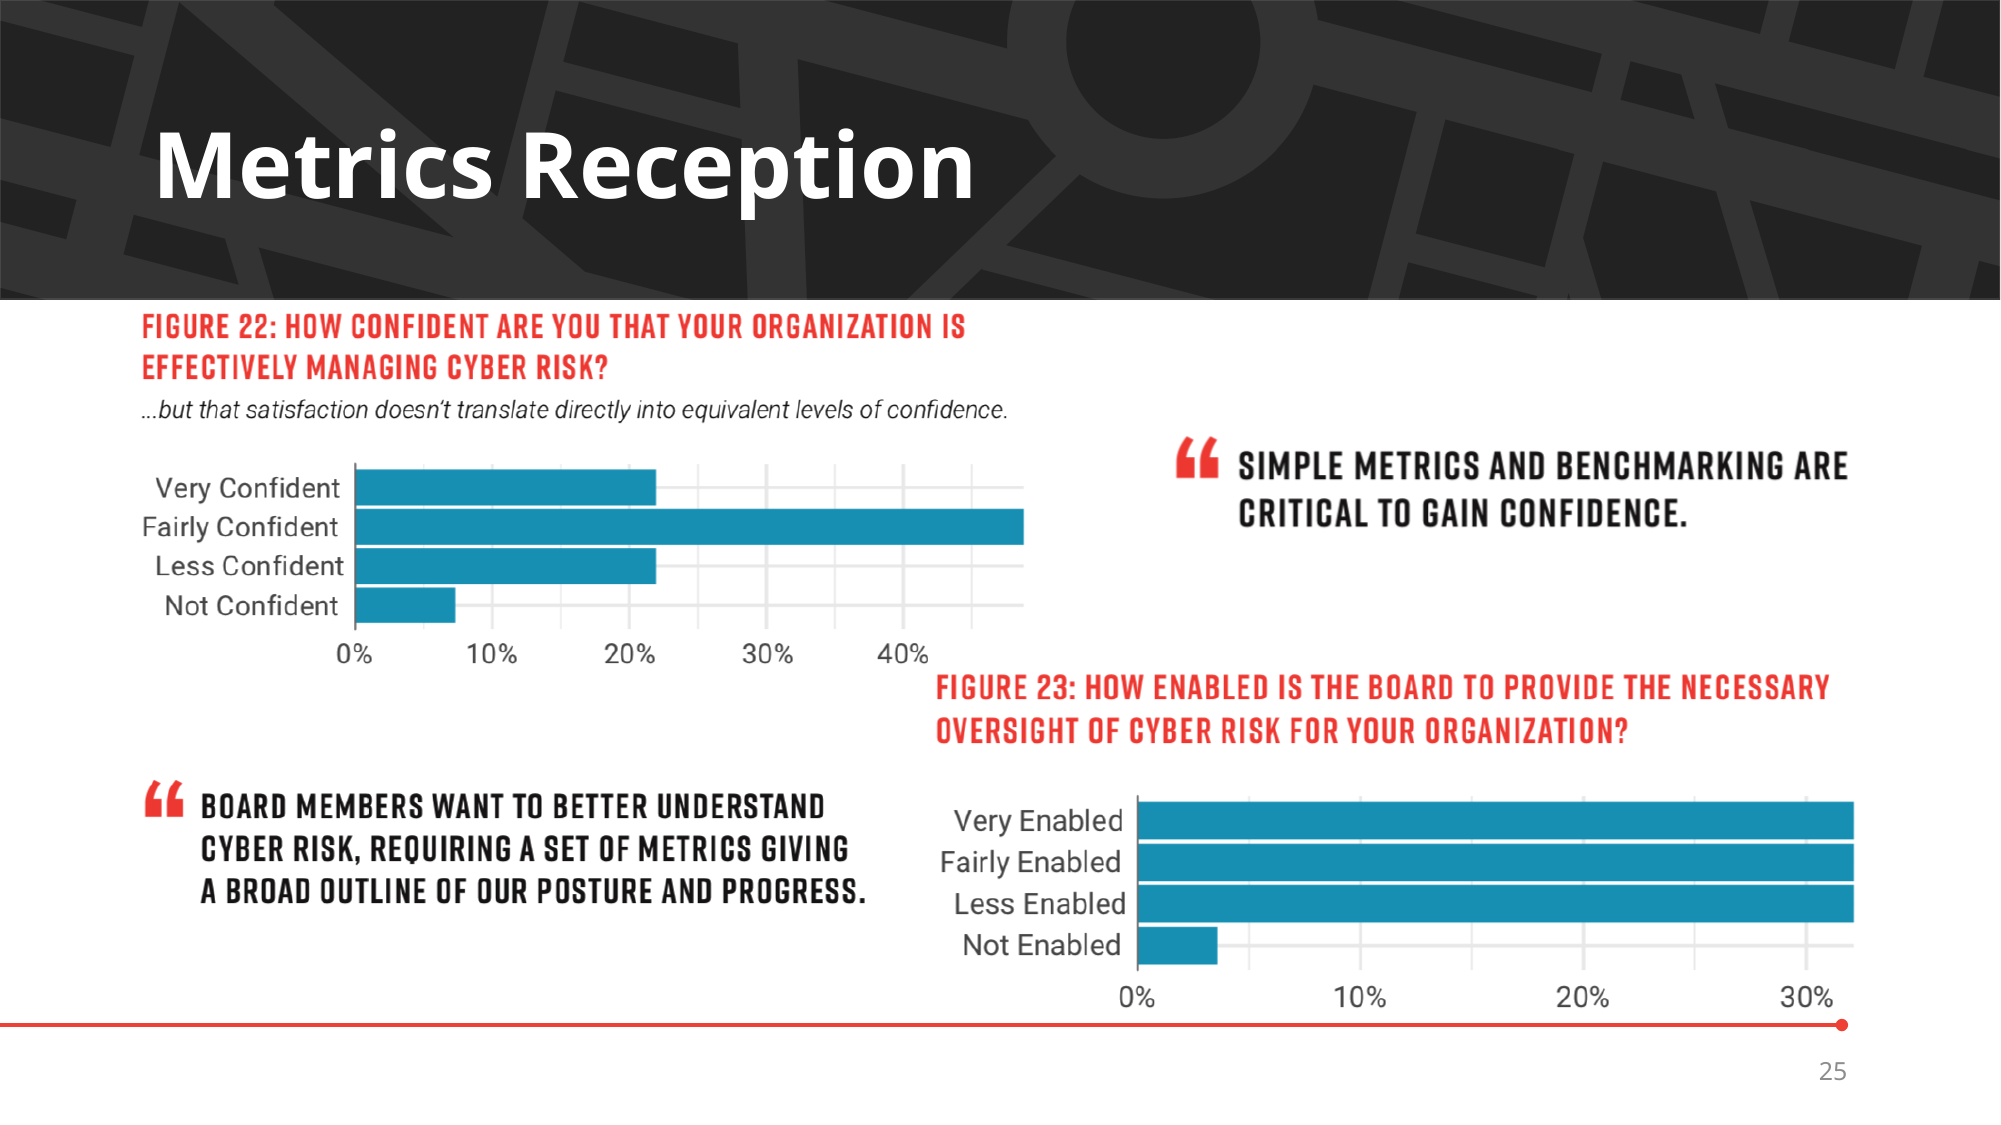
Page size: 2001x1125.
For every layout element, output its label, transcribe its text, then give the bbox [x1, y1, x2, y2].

title Metrics Reception [137, 59, 1863, 278]
picture [137, 770, 869, 910]
picture [137, 304, 1863, 1016]
slide_number 25 [1412, 1042, 1863, 1103]
picture [1169, 432, 1853, 537]
